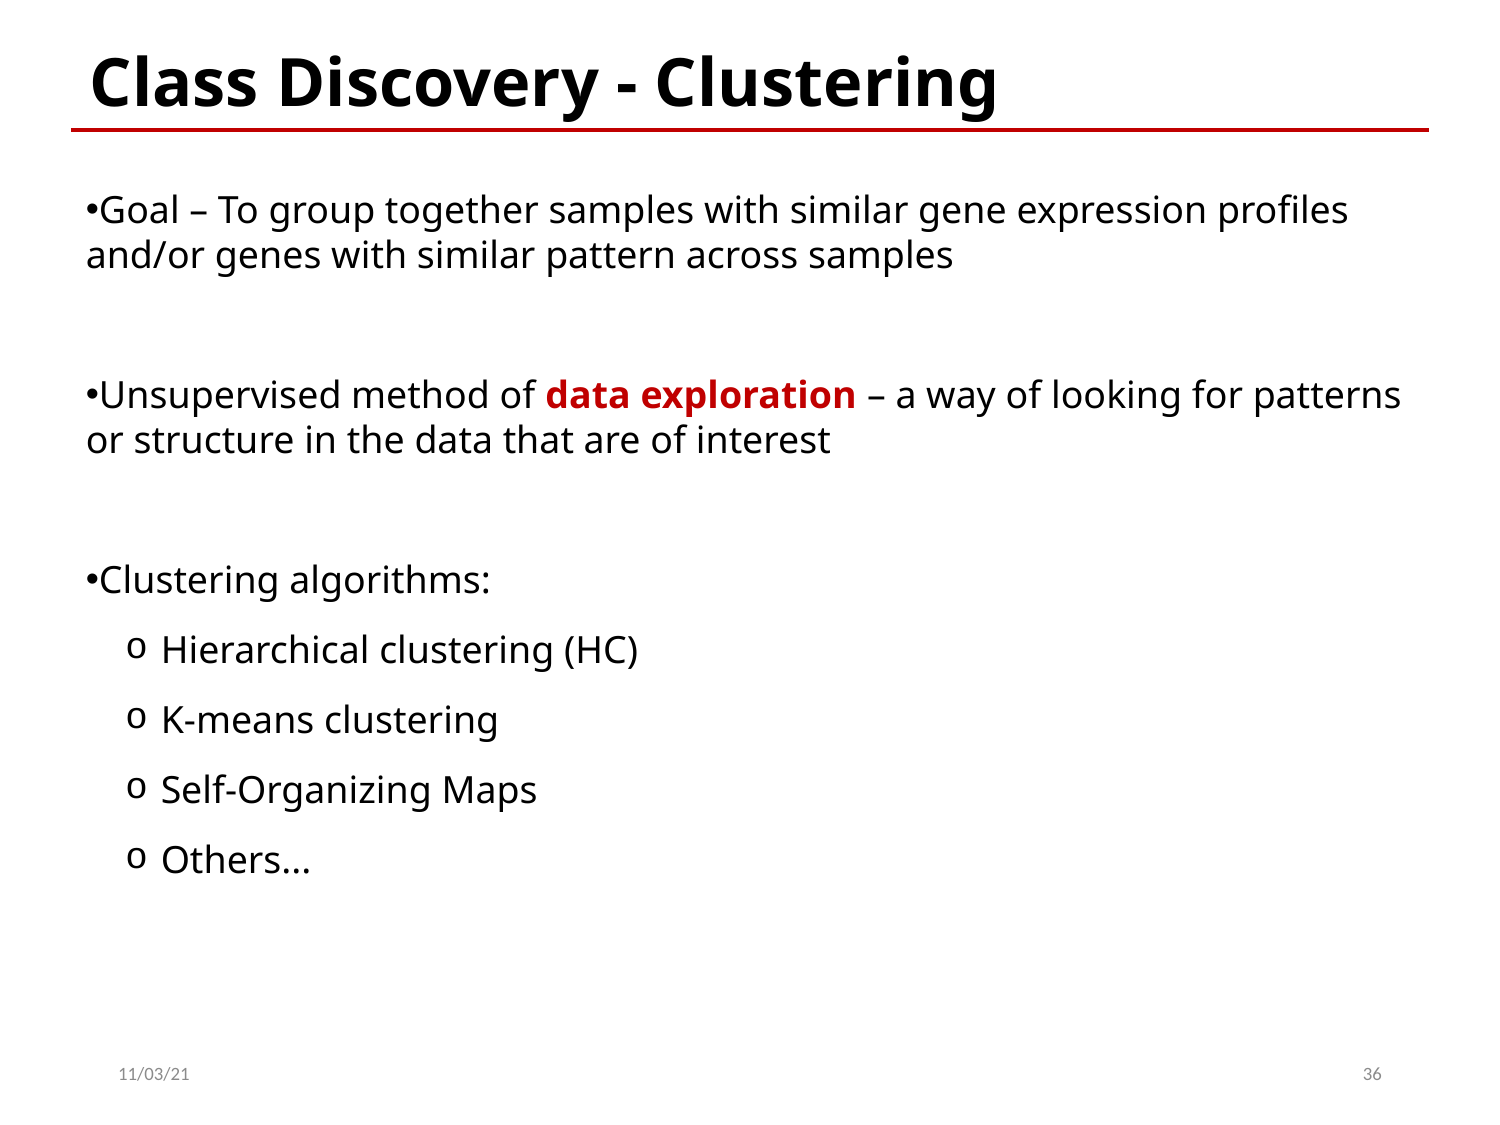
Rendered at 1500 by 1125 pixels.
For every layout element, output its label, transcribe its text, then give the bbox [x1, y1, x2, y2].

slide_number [103, 1042, 441, 1103]
text_box Class Discovery - Clustering [74, 32, 1425, 126]
text_box Goal – To group together samples with similar gene expression profiles and/or genes with similar pattern across samples Unsupervised method of data exploration – a way of looking for patterns or structure in the data that are of interest Clustering algorithms: Hierarchical clustering (HC) K-means clustering Self-Organizing Maps Others... [70, 178, 1430, 854]
slide_number 36 [1059, 1042, 1397, 1103]
